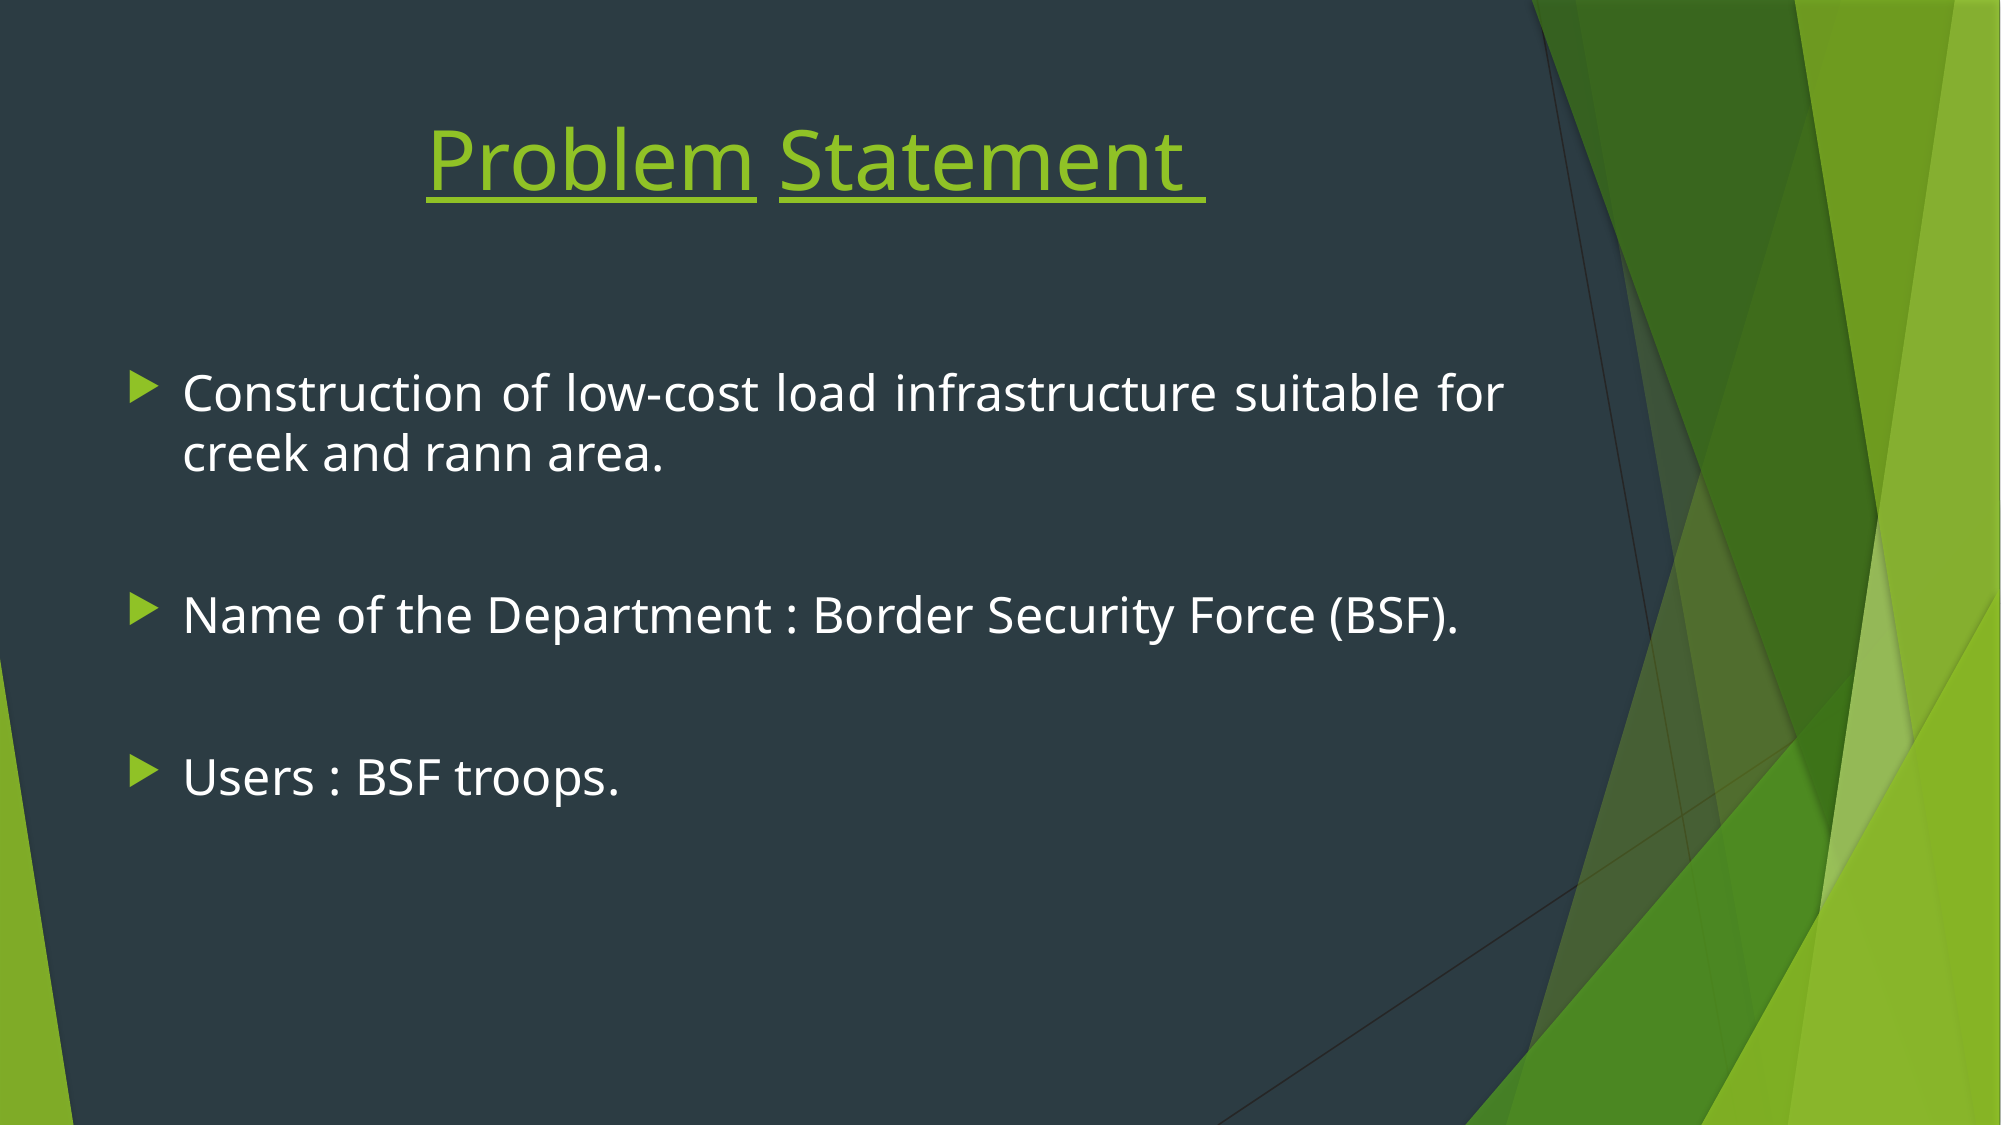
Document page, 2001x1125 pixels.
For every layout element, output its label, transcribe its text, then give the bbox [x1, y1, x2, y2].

list Construction of low-cost load infrastructure suitable for creek and rann area. Name of the Department : Border Security Force (BSF). Users : BSF troops. [111, 354, 1522, 992]
title Problem Statement [111, 99, 1522, 317]
